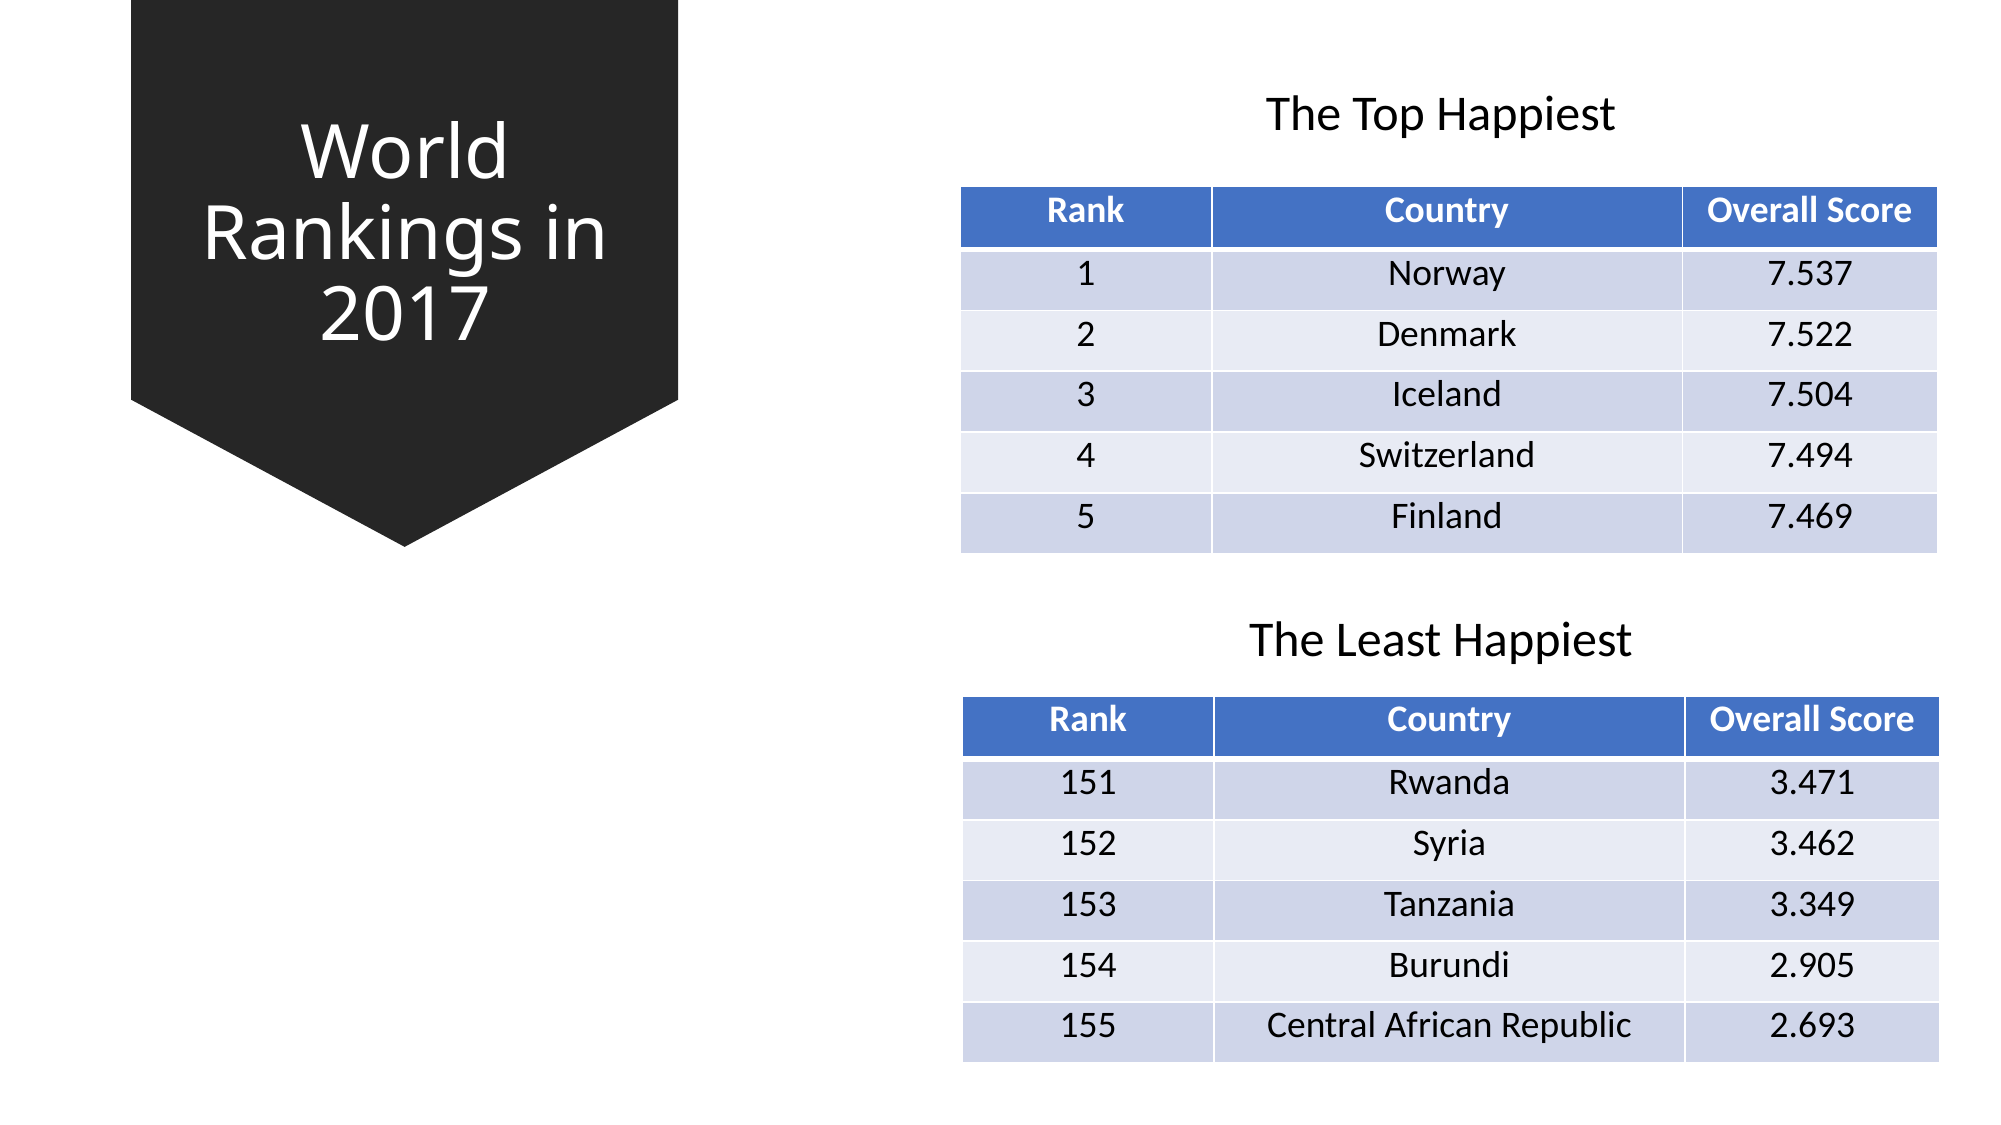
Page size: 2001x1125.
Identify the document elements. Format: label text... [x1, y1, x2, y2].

table_cell Rwanda [1215, 762, 1684, 819]
table_cell 3 [961, 372, 1211, 431]
table_cell 7.469 [1683, 494, 1937, 553]
table_cell Denmark [1213, 311, 1682, 370]
text_box The Least Happiest [1216, 599, 1666, 675]
table_header Overall Score [1686, 697, 1939, 756]
table_cell Central African Republic [1215, 1003, 1684, 1062]
table_cell 153 [963, 881, 1213, 940]
table_cell 3.471 [1686, 762, 1939, 819]
table_cell Iceland [1213, 372, 1682, 431]
table_header Country [1215, 697, 1684, 756]
text_box [130, 0, 680, 421]
text_box The Top Happiest [1216, 73, 1666, 149]
table_header Rank [961, 187, 1211, 247]
table_cell Tanzania [1215, 881, 1684, 940]
table_cell 1 [961, 252, 1211, 310]
table_cell 3.349 [1686, 881, 1939, 940]
text_box [203, 440, 606, 549]
table_header Rank [963, 697, 1213, 756]
table_cell 152 [963, 821, 1213, 880]
table_cell 7.494 [1683, 433, 1937, 492]
table_cell 7.522 [1683, 311, 1937, 370]
table_cell 155 [963, 1003, 1213, 1062]
table_cell 2.905 [1686, 942, 1939, 1001]
table_cell 151 [963, 762, 1213, 819]
table_cell 154 [963, 942, 1213, 1001]
table_cell 2 [961, 311, 1211, 370]
table_cell Finland [1213, 494, 1682, 553]
table_cell Switzerland [1213, 433, 1682, 492]
table_cell 2.693 [1686, 1003, 1939, 1062]
table_cell 7.537 [1683, 252, 1937, 310]
title World Rankings in 2017 [168, 31, 643, 440]
table_header Overall Score [1683, 187, 1937, 247]
table_cell Burundi [1215, 942, 1684, 1001]
table_cell Norway [1213, 252, 1682, 310]
table_cell 3.462 [1686, 821, 1939, 880]
table_cell 5 [961, 494, 1211, 553]
table_cell 7.504 [1683, 372, 1937, 431]
table_header Country [1213, 187, 1682, 247]
table_cell Syria [1215, 821, 1684, 880]
table_cell 4 [961, 433, 1211, 492]
